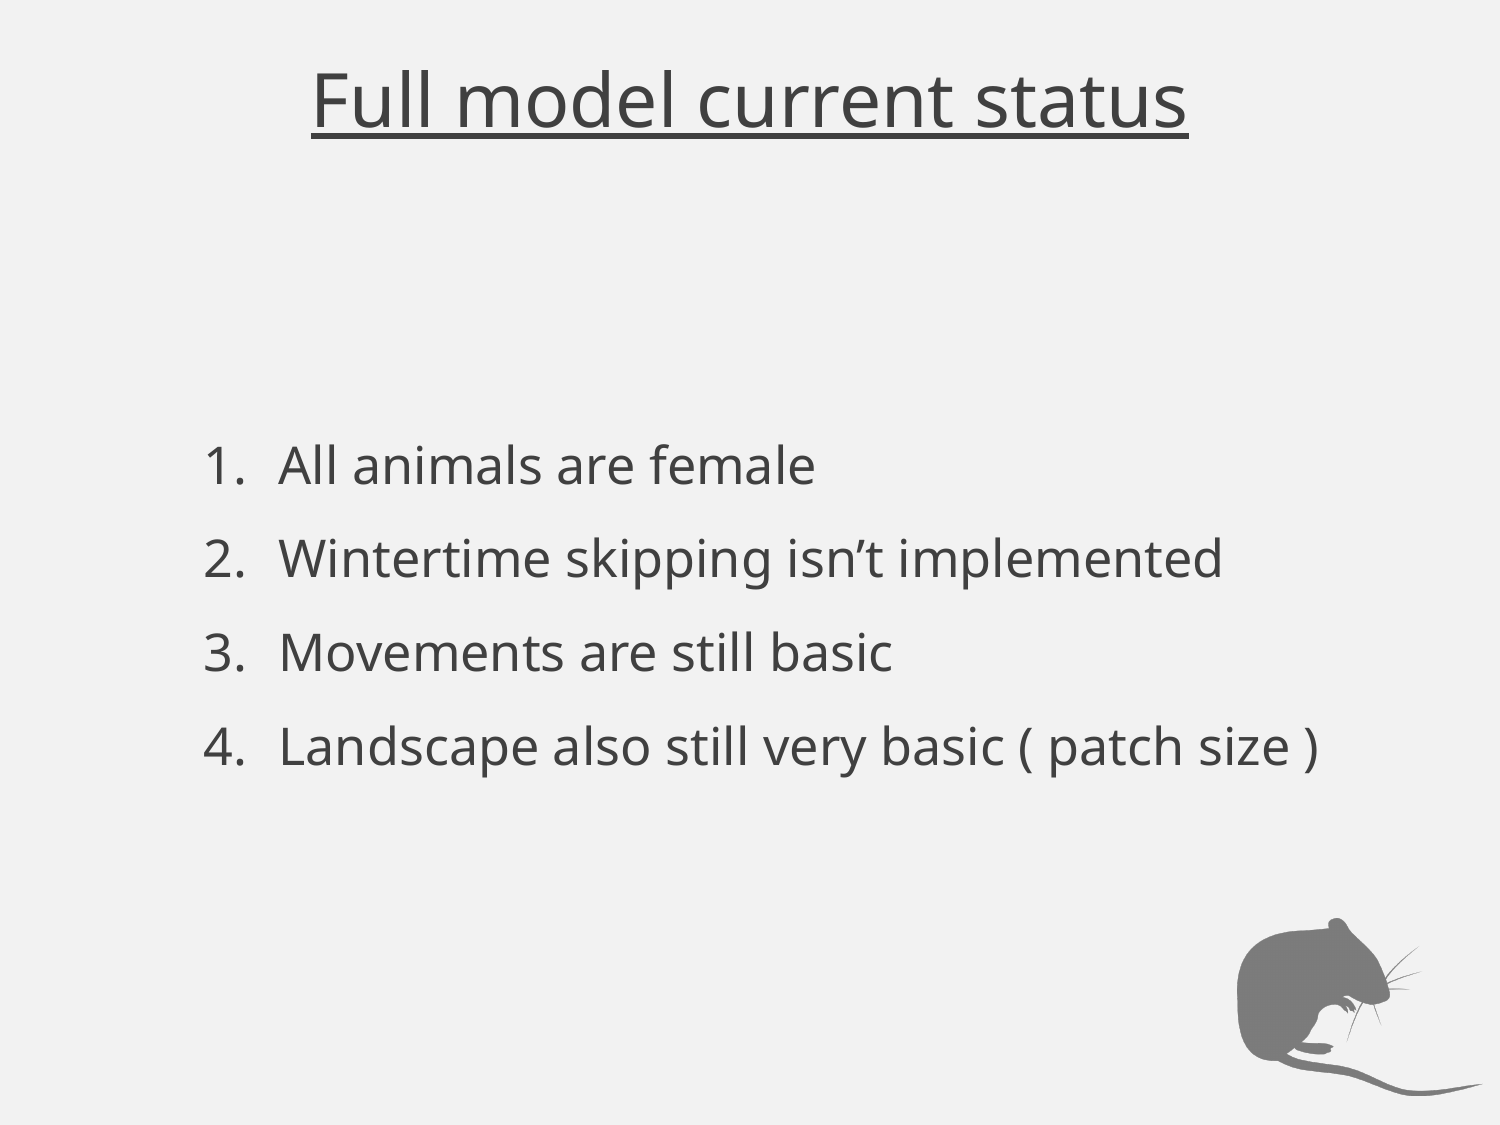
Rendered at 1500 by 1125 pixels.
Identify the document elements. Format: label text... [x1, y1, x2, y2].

text_box All animals are female Wintertime skipping isn’t implemented Movements are still basic Landscape also still very basic ( patch size ) [192, 234, 1379, 943]
title Full model current status [213, 55, 1287, 234]
picture [1237, 918, 1483, 1096]
